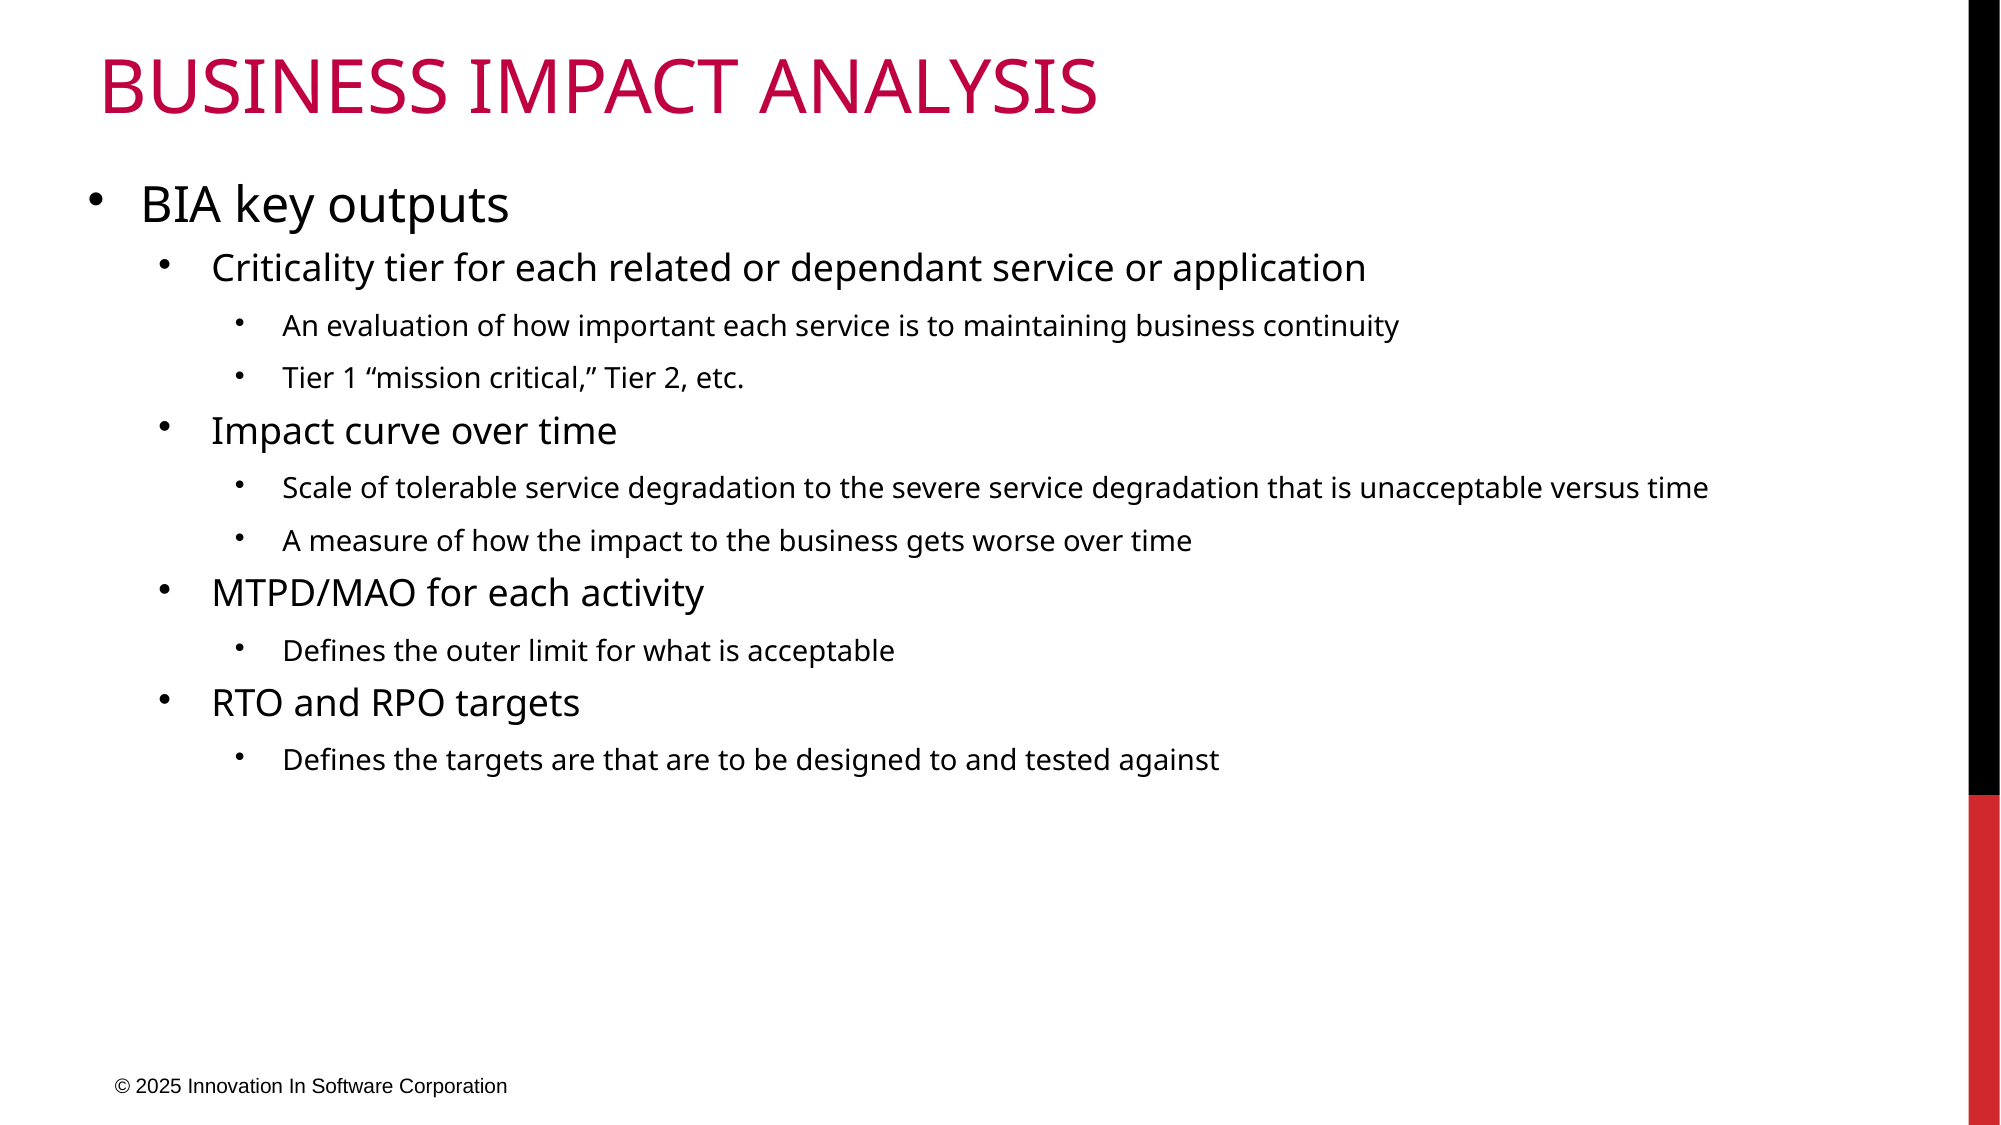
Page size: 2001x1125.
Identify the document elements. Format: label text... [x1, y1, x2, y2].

title Business Impact Analysis [98, 23, 1413, 143]
footer © 2025 Innovation In Software Corporation [99, 1065, 850, 1112]
list BIA key outputs Criticality tier for each related or dependant service or application An evaluation of how important each service is to maintaining business continuity Tier 1 “mission critical,” Tier 2, etc. Impact curve over time Scale of tolerable service degradation to the severe service degradation that is unacceptable versus time A measure of how the impact to the business gets worse over time MTPD/MAO for each activity Defines the outer limit for what is acceptable RTO and RPO targets Defines the targets are that are to be designed to and tested against [69, 172, 1814, 990]
